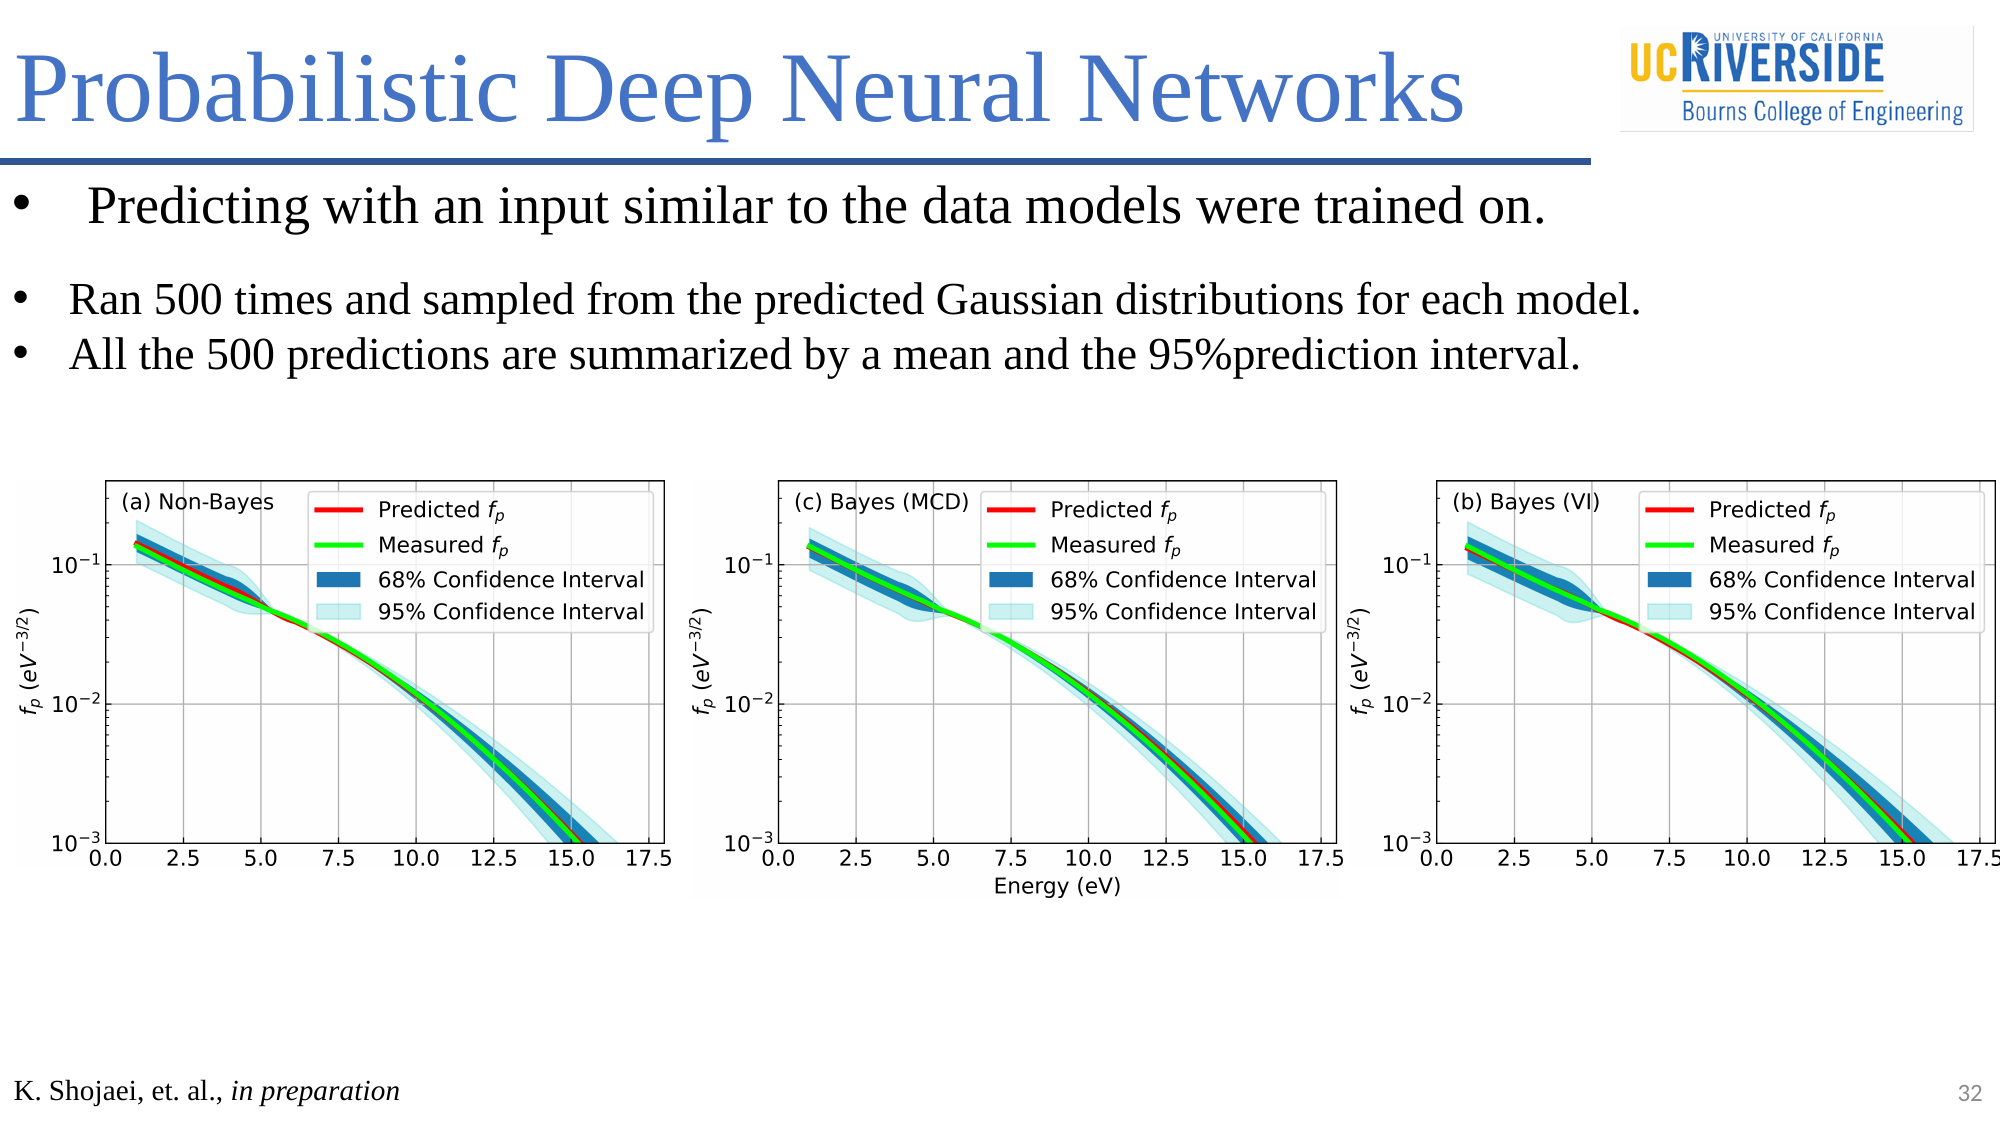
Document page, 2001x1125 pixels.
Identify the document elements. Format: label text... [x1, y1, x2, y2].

text_box Probabilistic Deep Neural Networks [0, 0, 2000, 163]
picture [1347, 480, 2000, 866]
text_box K. Shojaei, et. al., in preparation [0, 1064, 416, 1115]
text_box Predicting with an input similar to the data models were trained on. Ran 500 times and sampled from the predicted Gaussian distributions for each model. All the 500 predictions are summarized by a mean and the 95%prediction interval. [0, 161, 1884, 387]
picture [1619, 25, 1974, 133]
picture [16, 480, 671, 866]
picture [689, 480, 1343, 898]
slide_number 32 [1548, 1062, 1998, 1122]
